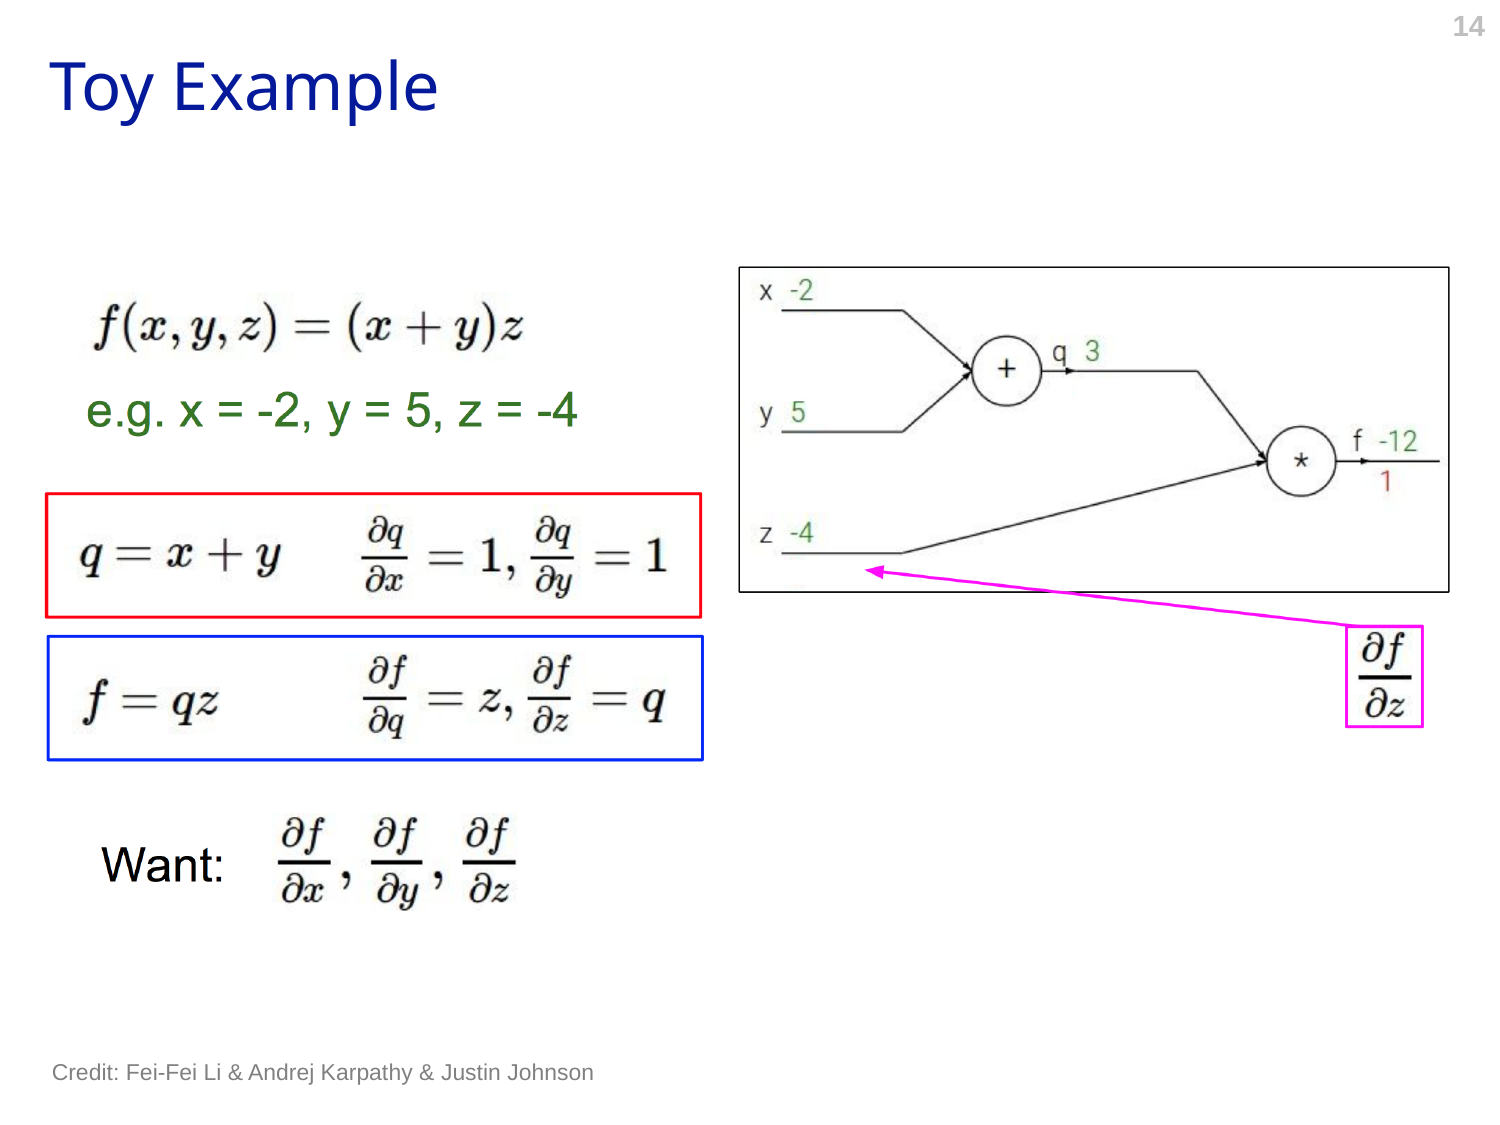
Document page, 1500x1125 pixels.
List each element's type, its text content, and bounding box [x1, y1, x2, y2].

title Toy Example [34, 27, 1466, 141]
text_box Credit: Fei-Fei Li & Andrej Karpathy & Justin Johnson [37, 1049, 610, 1092]
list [34, 245, 1466, 967]
